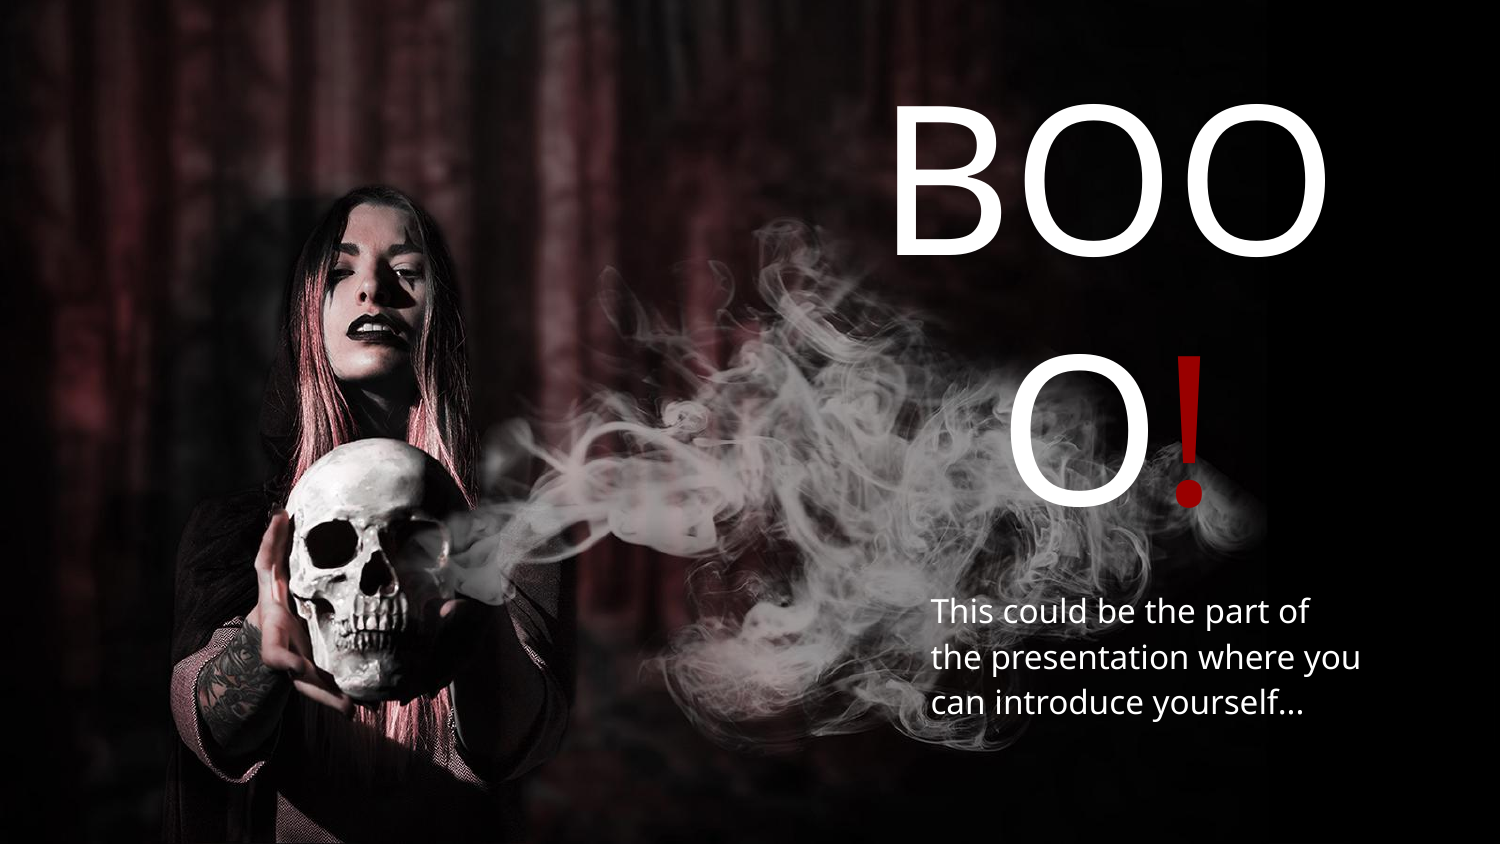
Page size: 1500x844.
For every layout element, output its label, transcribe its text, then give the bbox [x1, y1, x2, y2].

title BOOO! [832, 149, 1384, 444]
picture [0, 0, 1500, 844]
subtitle This could be the part of the presentation where you can introduce yourself... [915, 542, 1383, 763]
